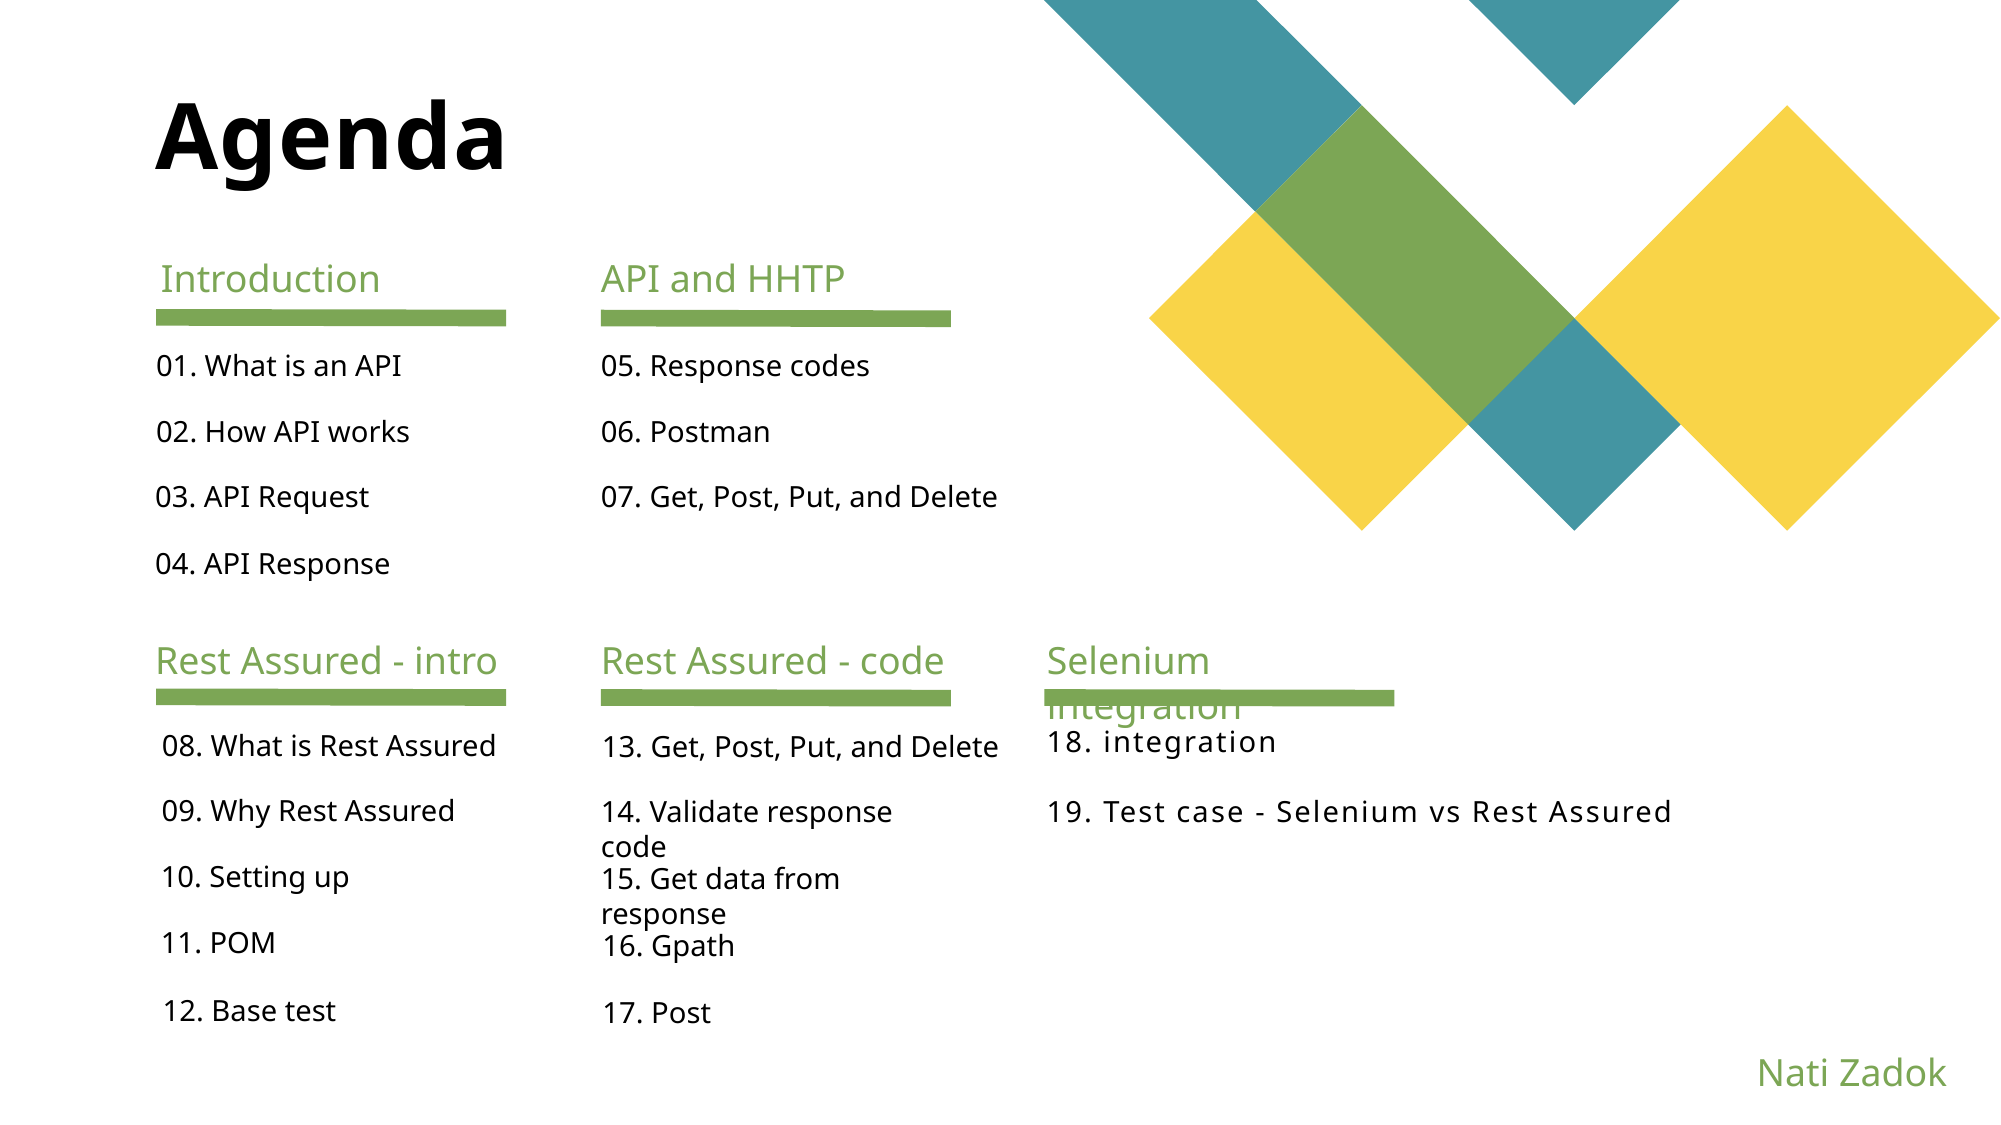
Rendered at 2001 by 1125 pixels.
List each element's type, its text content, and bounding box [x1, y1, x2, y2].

text_box API and HHTP [600, 255, 951, 289]
text_box Rest Assured - intro [155, 637, 505, 672]
text_box Introduction [160, 255, 511, 289]
title Agenda [155, 89, 966, 190]
text_box 15. Get data from response [600, 860, 950, 894]
list 05. Response codes [600, 347, 951, 382]
text_box 07. Get, Post, Put, and Delete [600, 478, 1051, 528]
text_box 19. Test case - Selenium vs Rest Assured [1046, 790, 2000, 829]
text_box 18. integration [1046, 720, 2000, 759]
list 04. API Response [155, 545, 505, 579]
text_box 08. What is Rest Assured [161, 726, 512, 761]
text_box 10. Setting up [160, 858, 511, 892]
text_box 12. Base test [162, 992, 512, 1026]
text_box 14. Validate response code [600, 793, 951, 828]
text_box Selenium integration [1046, 637, 1397, 672]
text_box 13. Get, Post, Put, and Delete [601, 728, 1051, 762]
list 02. How API works [156, 413, 506, 447]
text_box 16. Gpath [602, 927, 952, 962]
text_box Rest Assured - code [600, 637, 951, 672]
list 03. API Request [155, 478, 506, 513]
text_box Nati Zadok [1741, 1046, 2000, 1125]
text_box 17. Post [602, 994, 952, 1028]
text_box 06. Postman [600, 413, 951, 447]
text_box 09. Why Rest Assured [161, 792, 511, 827]
list 01. What is an API [156, 347, 507, 382]
text_box 11. POM [160, 924, 510, 959]
